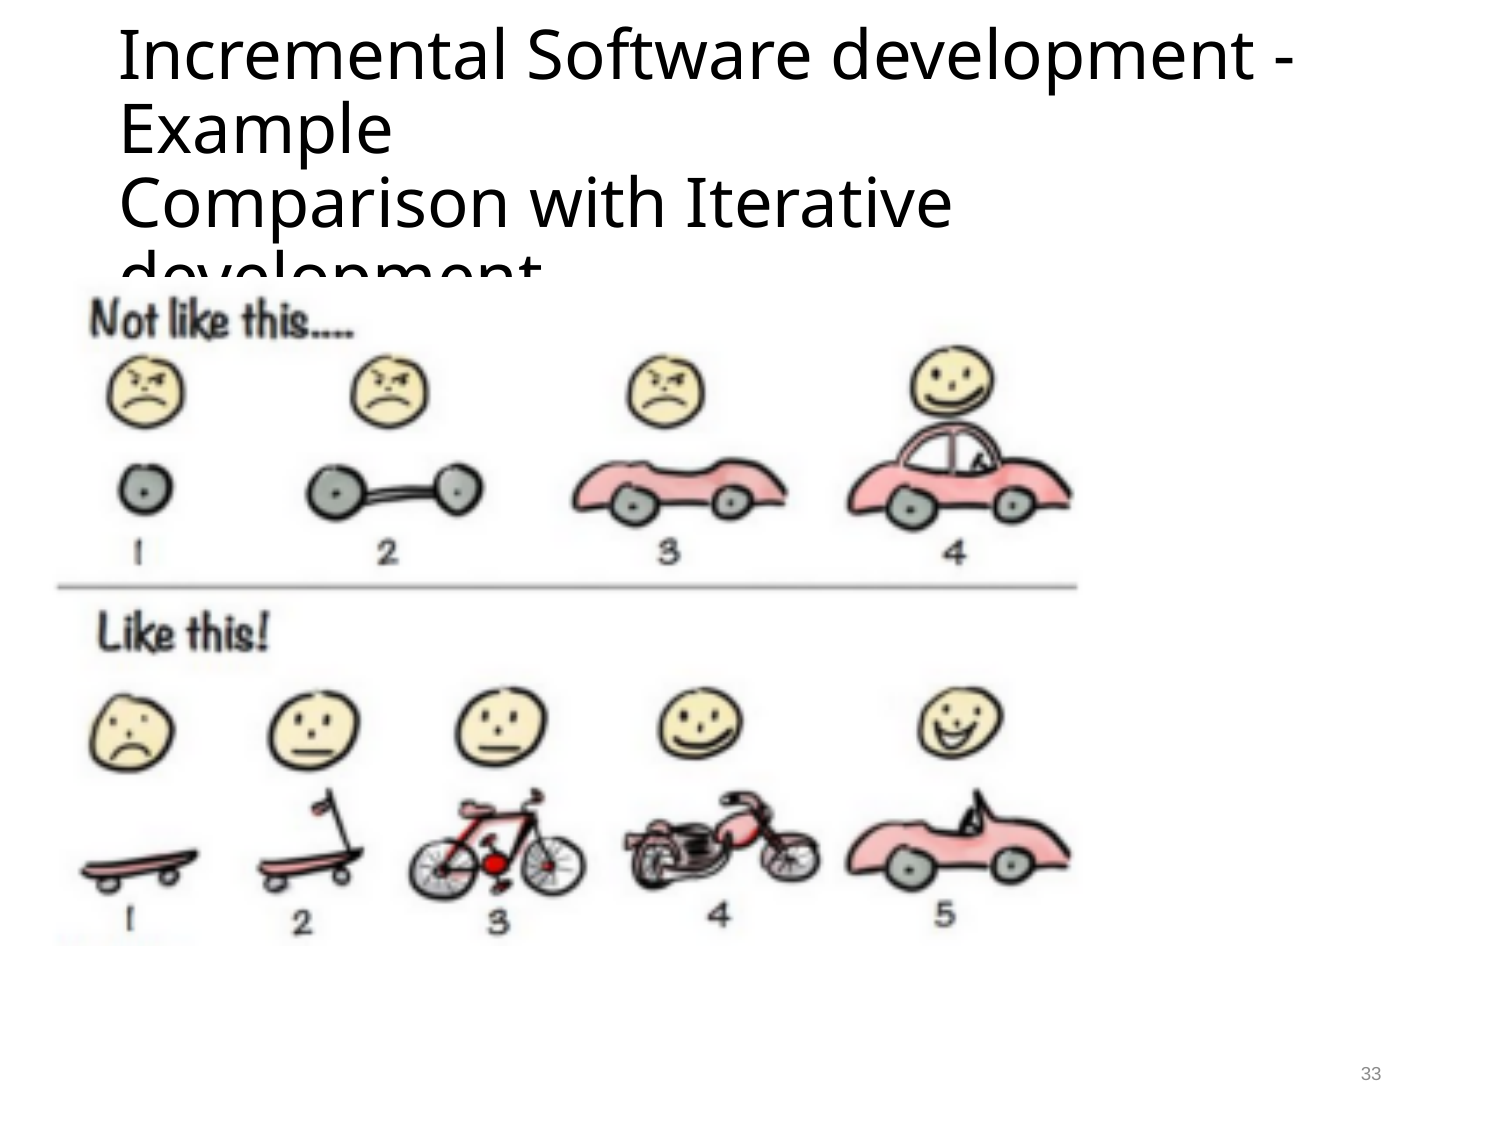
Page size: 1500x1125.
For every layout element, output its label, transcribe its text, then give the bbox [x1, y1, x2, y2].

title Incremental Software development - Example Comparison with Iterative development [103, 59, 1397, 278]
slide_number 33 [1059, 1042, 1397, 1103]
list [44, 277, 1089, 946]
